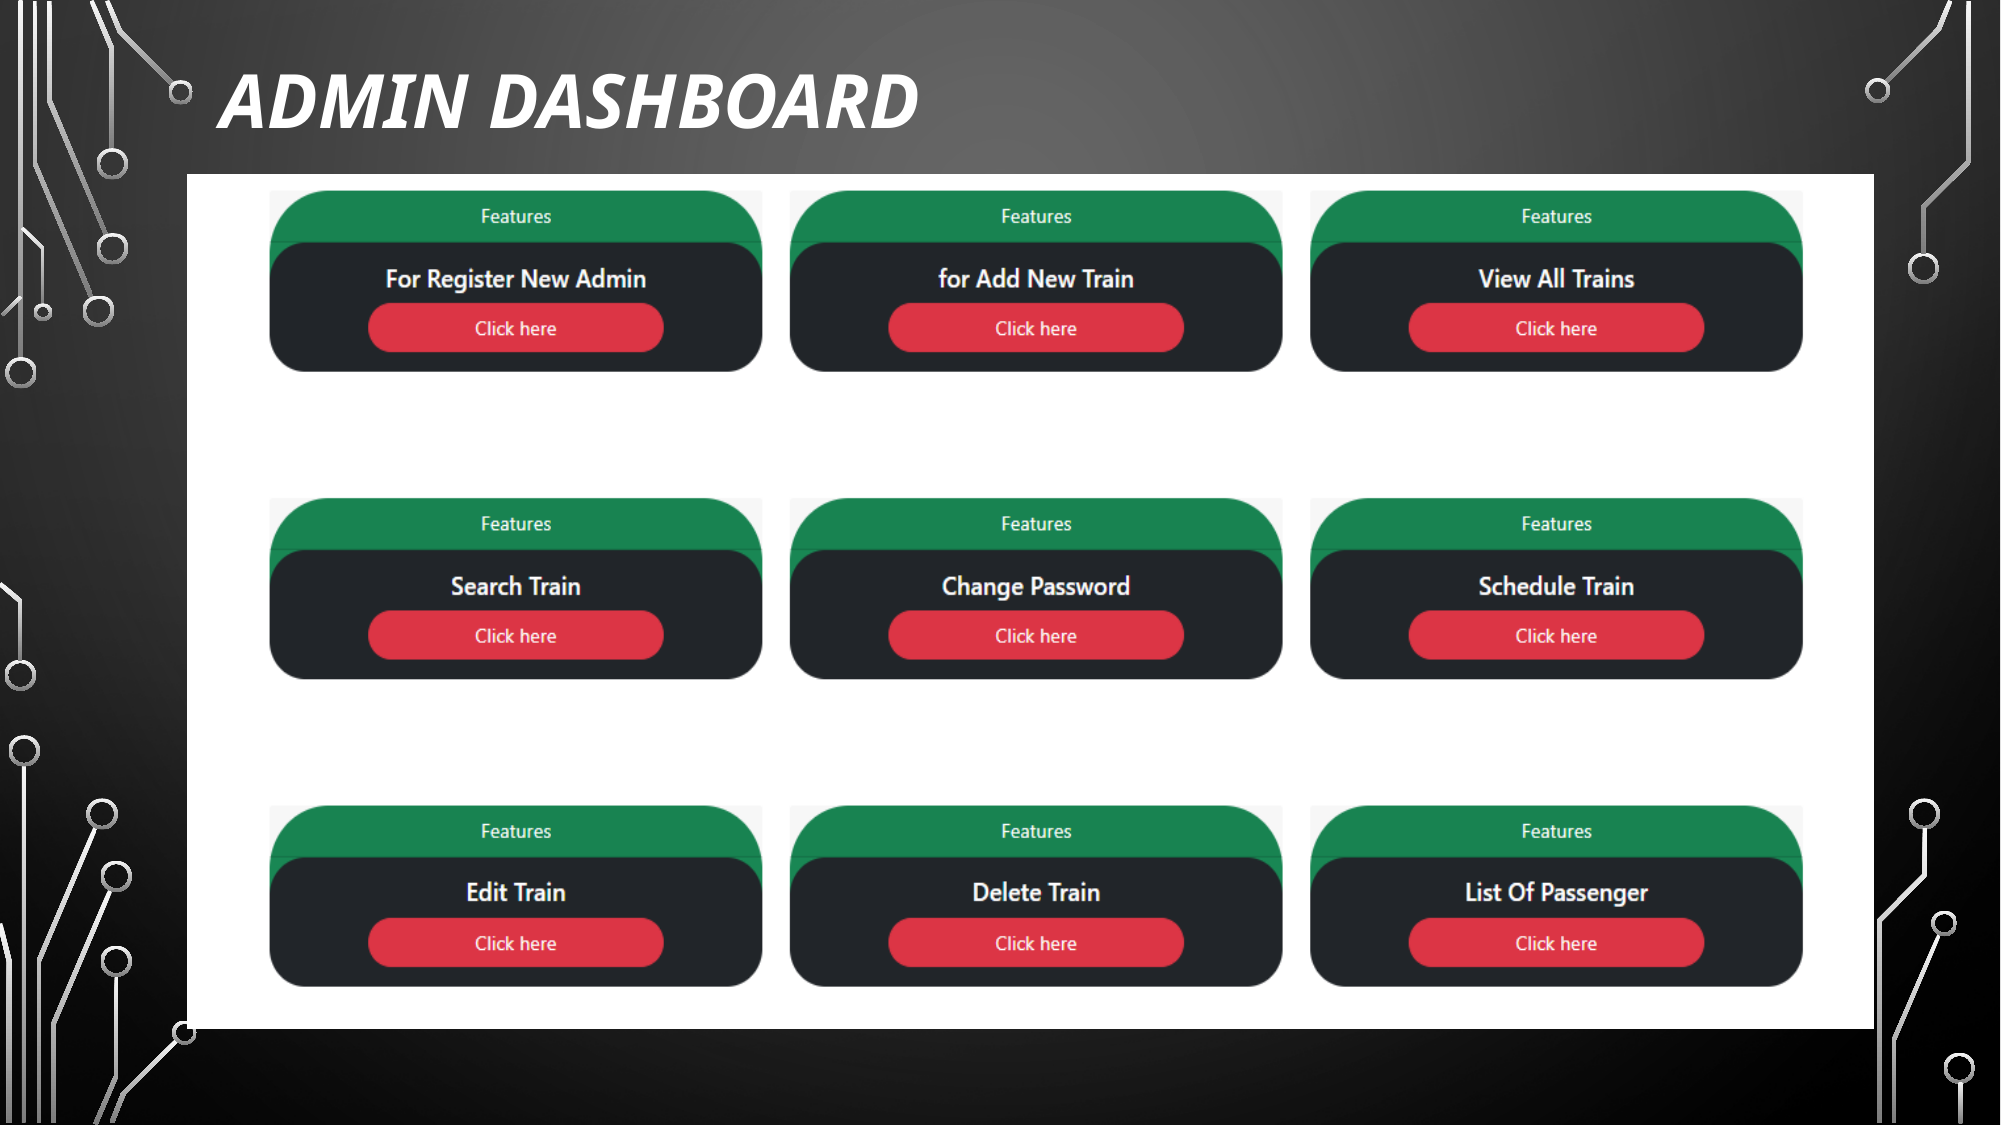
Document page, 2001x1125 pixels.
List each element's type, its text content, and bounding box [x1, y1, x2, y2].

title Admin DashBoard [205, 32, 1668, 174]
picture [186, 174, 1875, 1029]
